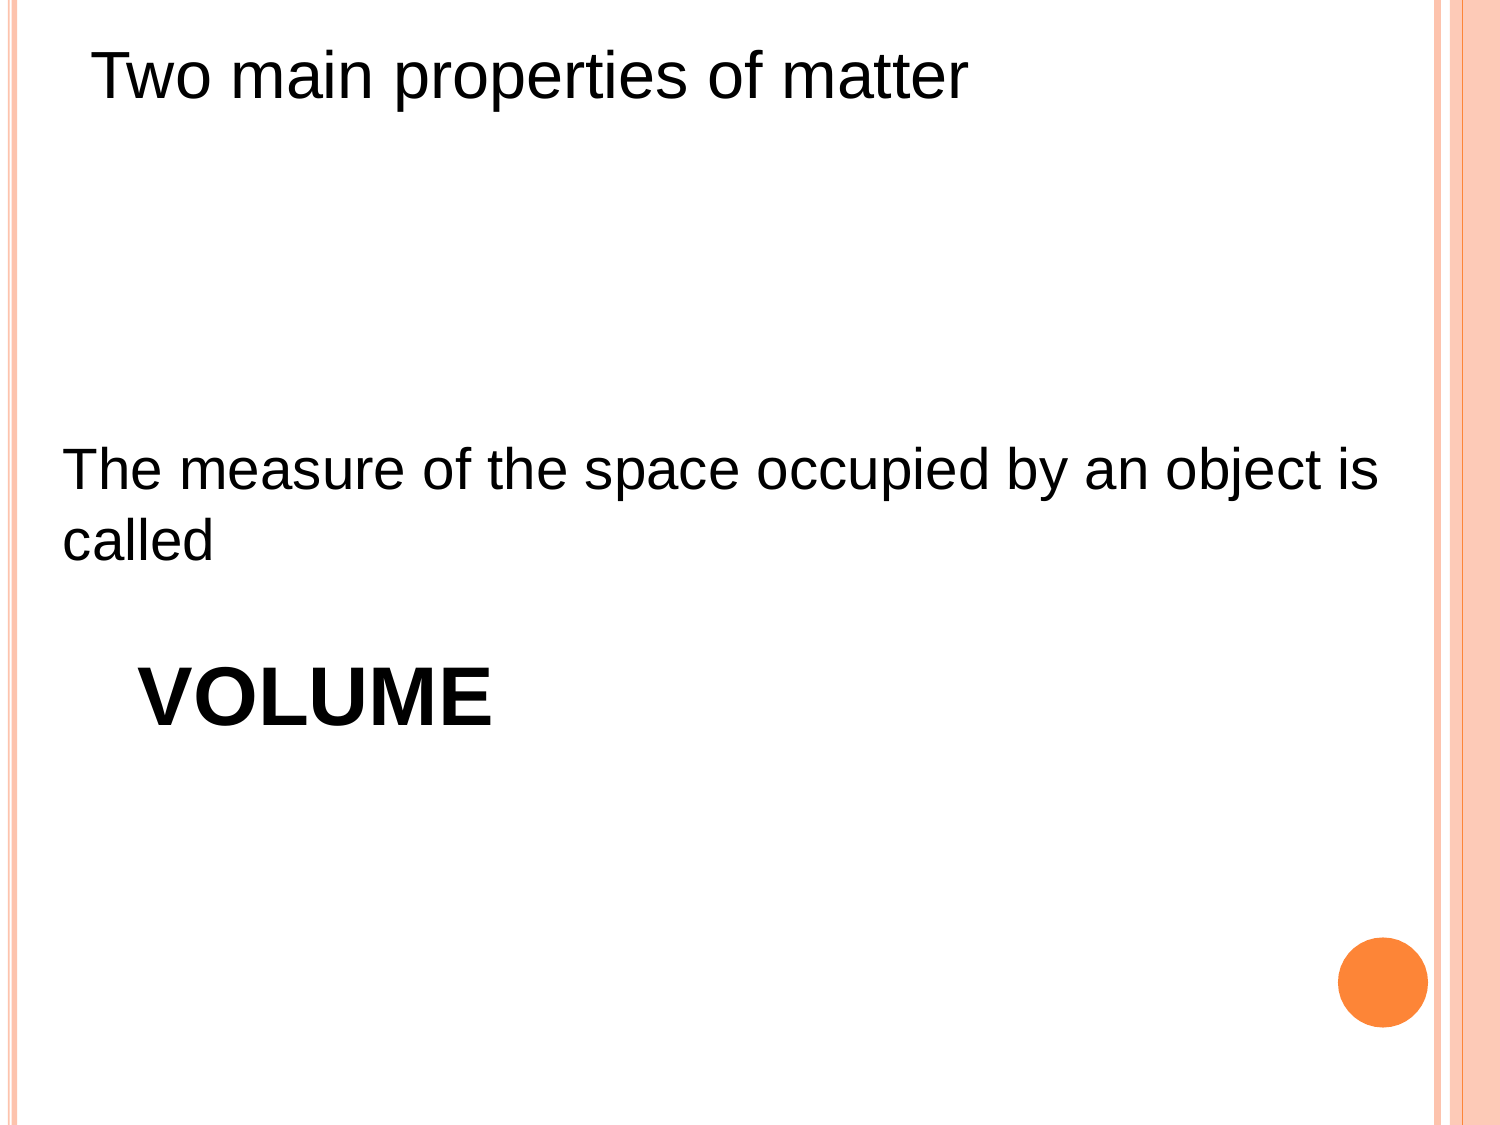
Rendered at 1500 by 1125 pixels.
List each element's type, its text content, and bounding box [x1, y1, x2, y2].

list The measure of the space occupied by an object is called VOLUME [62, 431, 1437, 747]
title Two main properties of matter [90, 31, 1410, 343]
